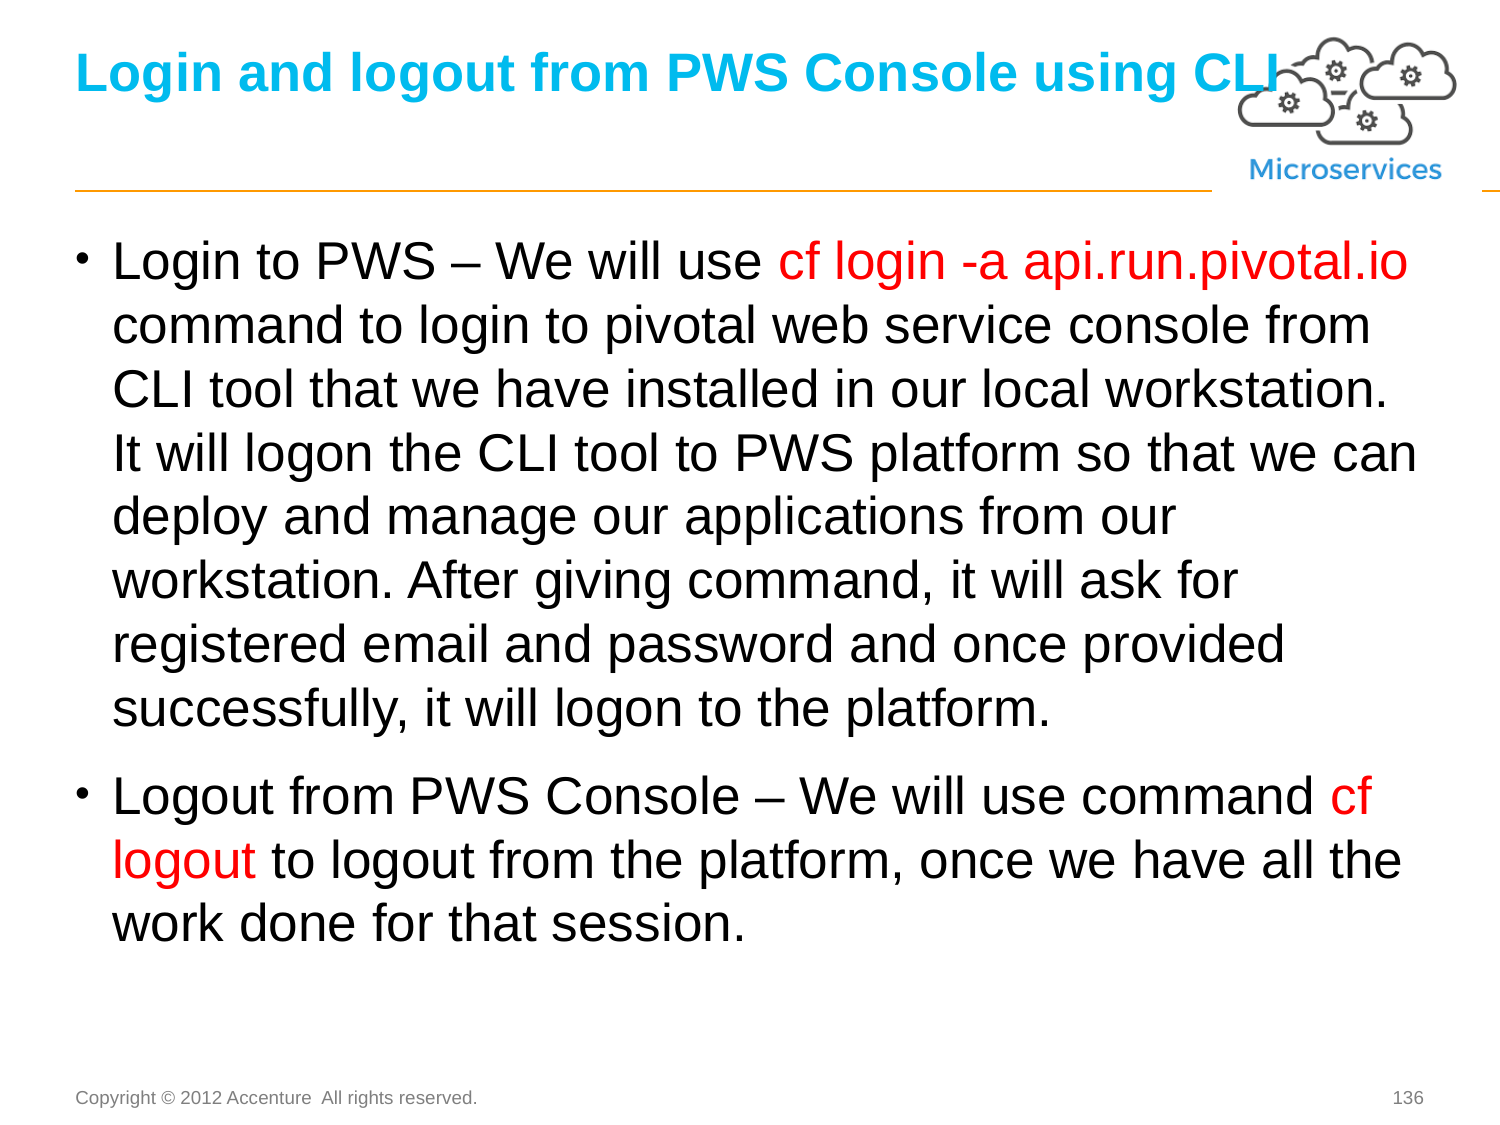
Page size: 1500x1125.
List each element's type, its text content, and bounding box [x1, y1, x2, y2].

list Login to PWS – We will use cf login -a api.run.pivotal.io command to login to pivotal web service console from CLI tool that we have installed in our local workstation. It will logon the CLI tool to PWS platform so that we can deploy and manage our applications from our workstation. After giving command, it will ask for registered email and password and once provided successfully, it will logon to the platform. Logout from PWS Console – We will use command cf logout to logout from the platform, once we have all the work done for that session. [75, 226, 1425, 1018]
picture [1212, 1, 1482, 203]
title Login and logout from PWS Console using CLI [75, 27, 1422, 157]
